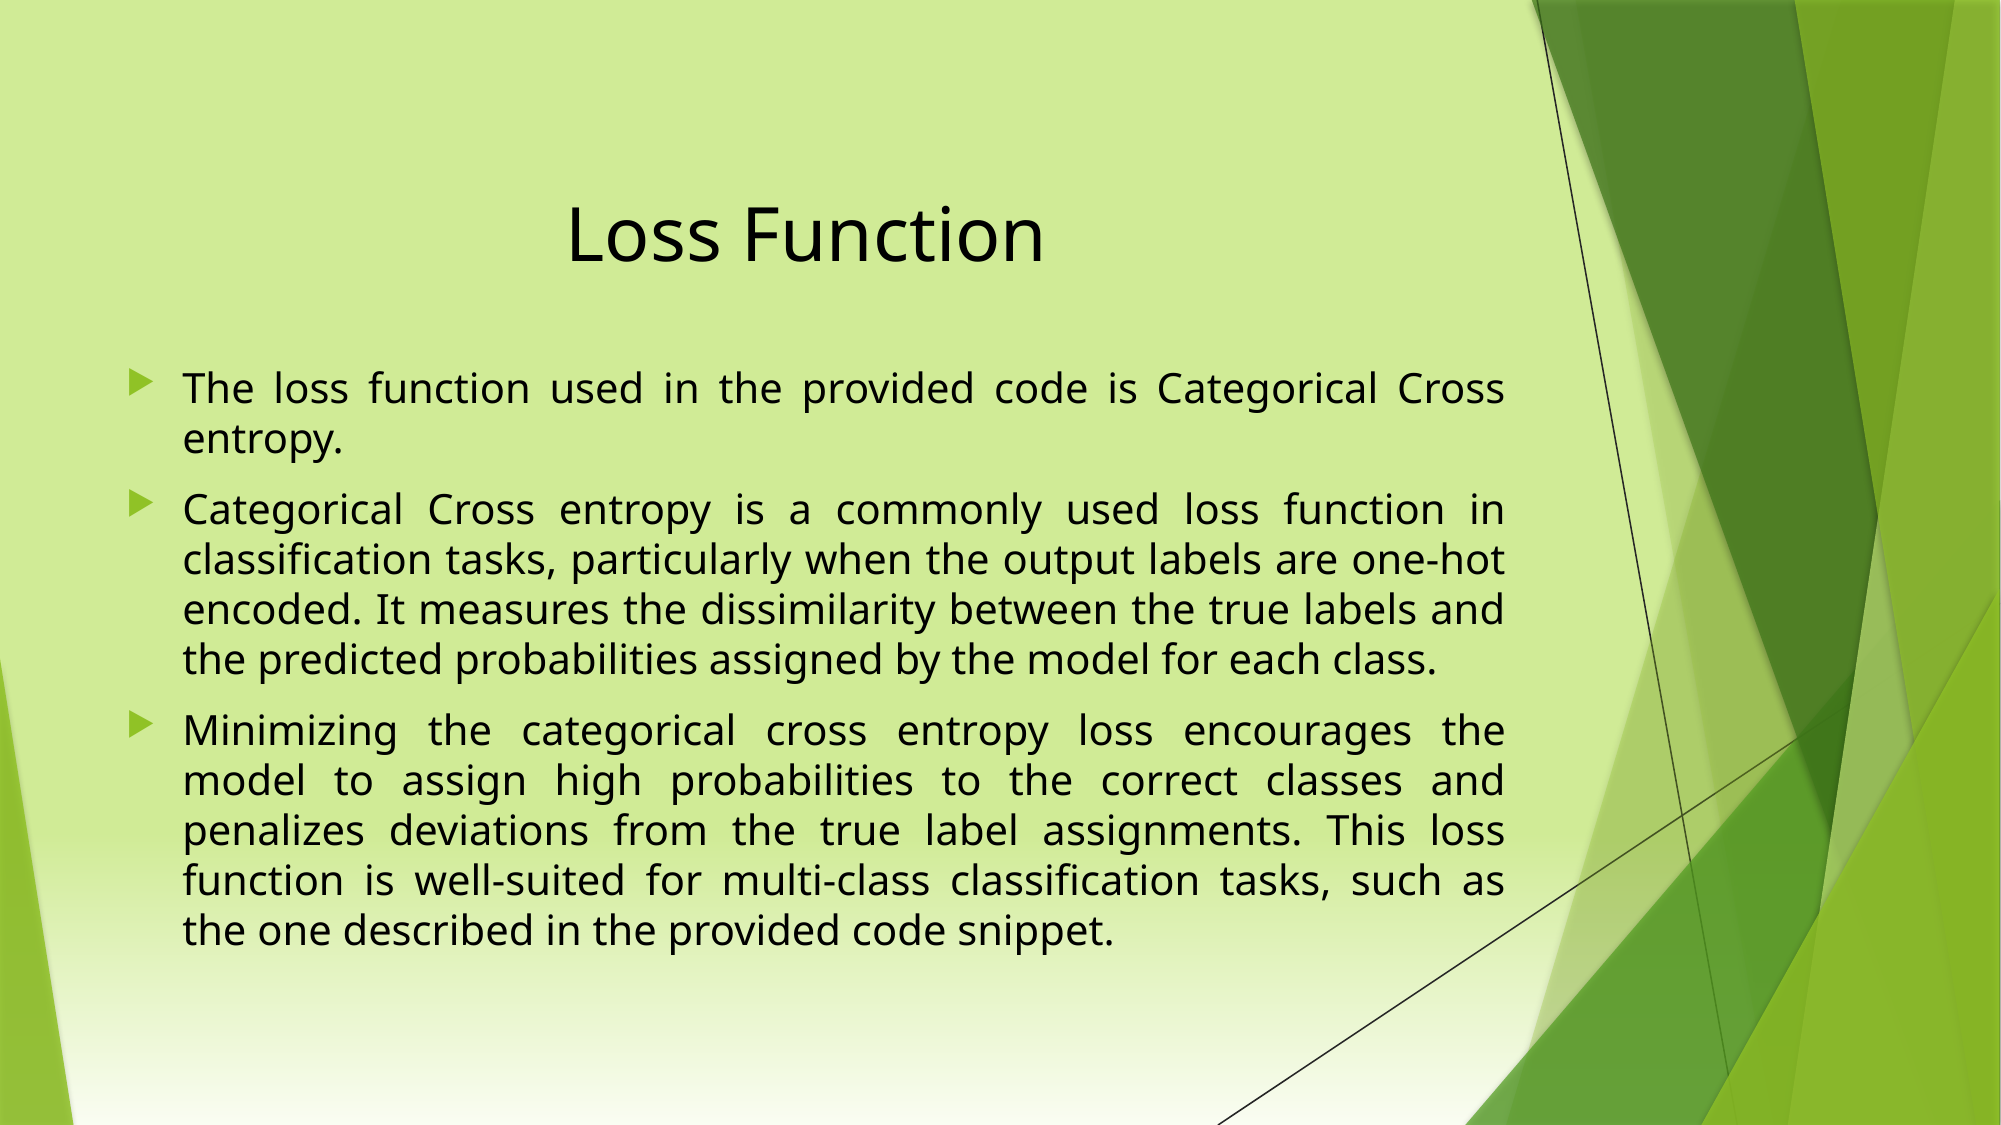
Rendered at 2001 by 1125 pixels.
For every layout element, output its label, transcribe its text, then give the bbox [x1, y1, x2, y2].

title Loss Function [111, 178, 1522, 317]
list The loss function used in the provided code is Categorical Cross entropy. Categorical Cross entropy is a commonly used loss function in classification tasks, particularly when the output labels are one-hot encoded. It measures the dissimilarity between the true labels and the predicted probabilities assigned by the model for each class. Minimizing the categorical cross entropy loss encourages the model to assign high probabilities to the correct classes and penalizes deviations from the true label assignments. This loss function is well-suited for multi-class classification tasks, such as the one described in the provided code snippet. [111, 354, 1522, 992]
